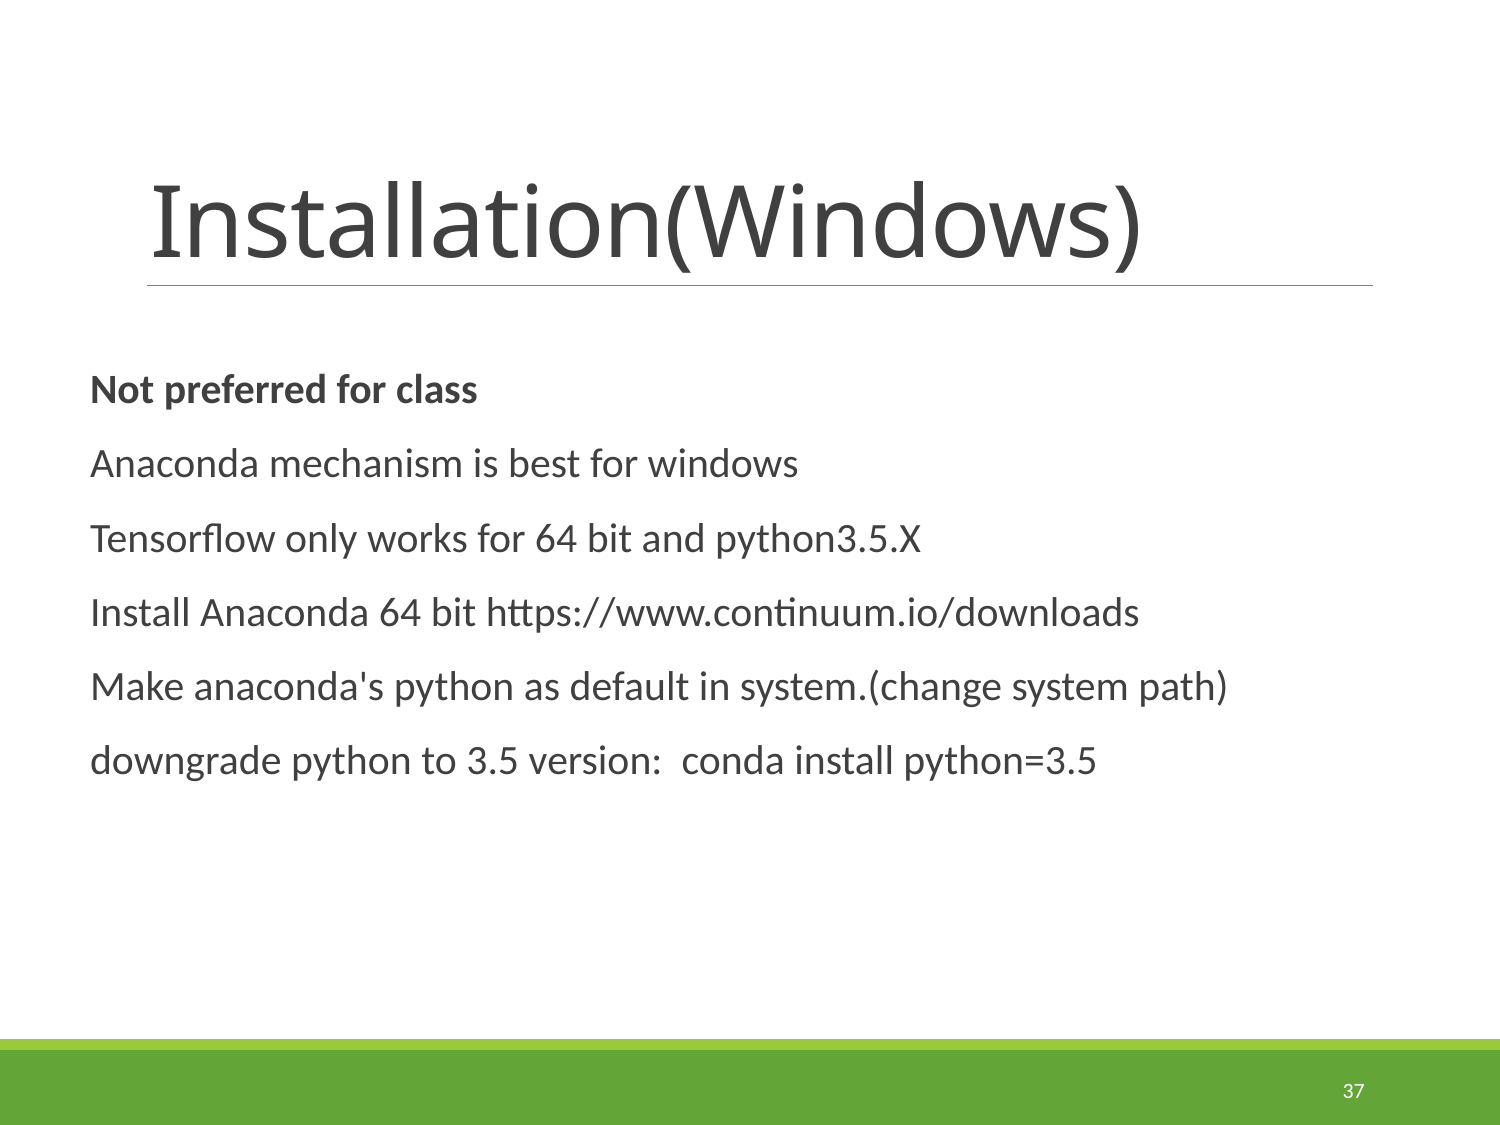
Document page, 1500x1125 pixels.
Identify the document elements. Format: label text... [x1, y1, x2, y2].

title Installation(Windows) [135, 47, 1373, 285]
list Not preferred for class Anaconda mechanism is best for windows Tensorflow only works for 64 bit and python3.5.X Install Anaconda 64 bit https://www.continuum.io/downloads Make anaconda's python as default in system.(change system path) downgrade python to 3.5 version: conda install python=3.5 [75, 360, 1425, 1103]
slide_number 37 [1218, 1059, 1380, 1120]
